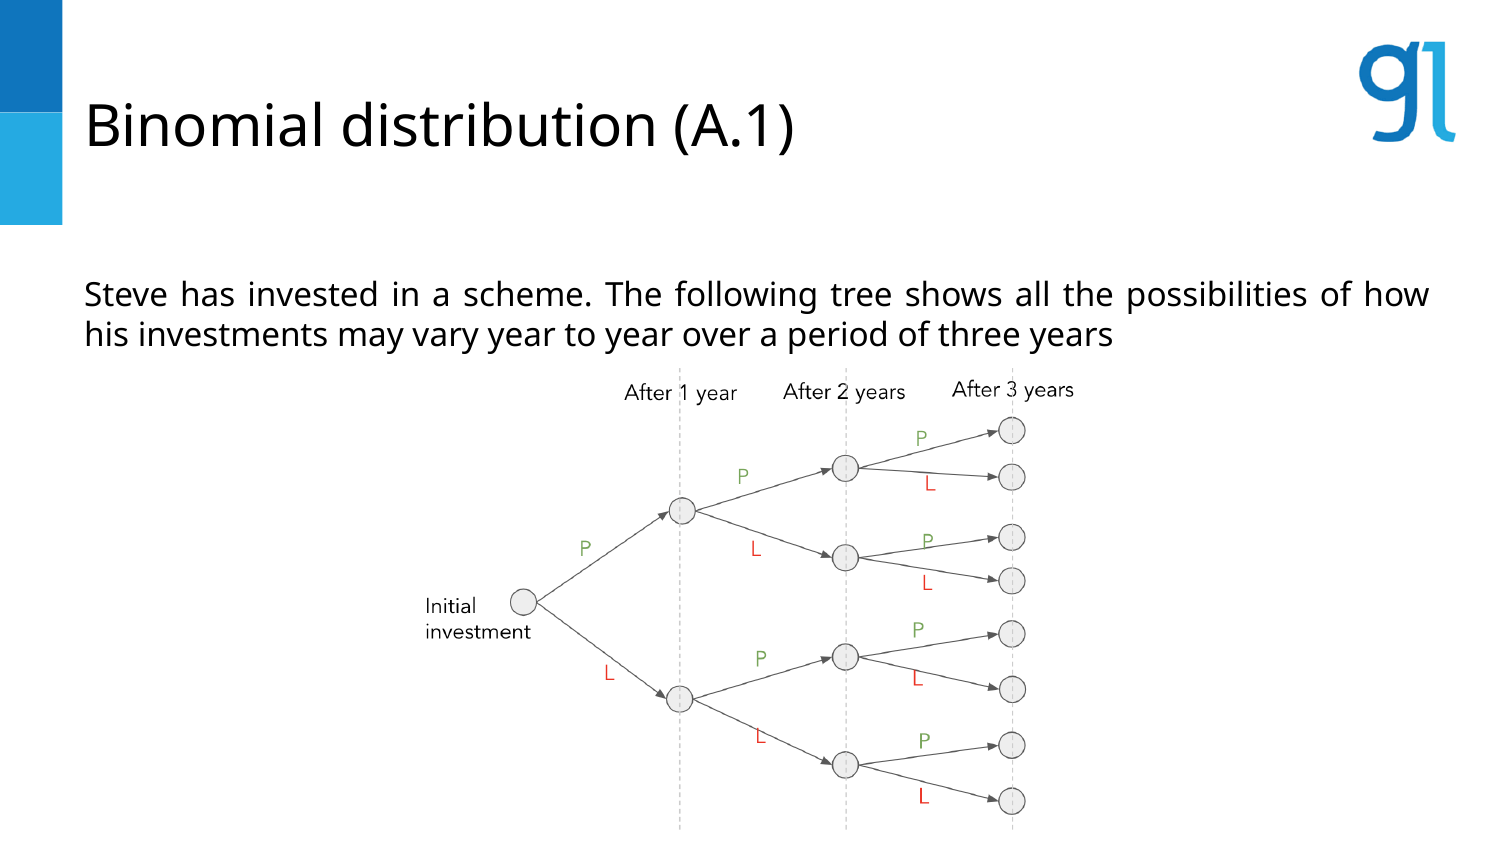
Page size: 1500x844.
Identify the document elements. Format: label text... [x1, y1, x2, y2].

title Binomial distribution (A.1) [69, 72, 1175, 167]
picture [418, 356, 1082, 831]
text_box Steve has invested in a scheme. The following tree shows all the possibilities of how his investments may vary year to year over a period of three years [69, 257, 1448, 385]
picture [1331, 17, 1482, 167]
